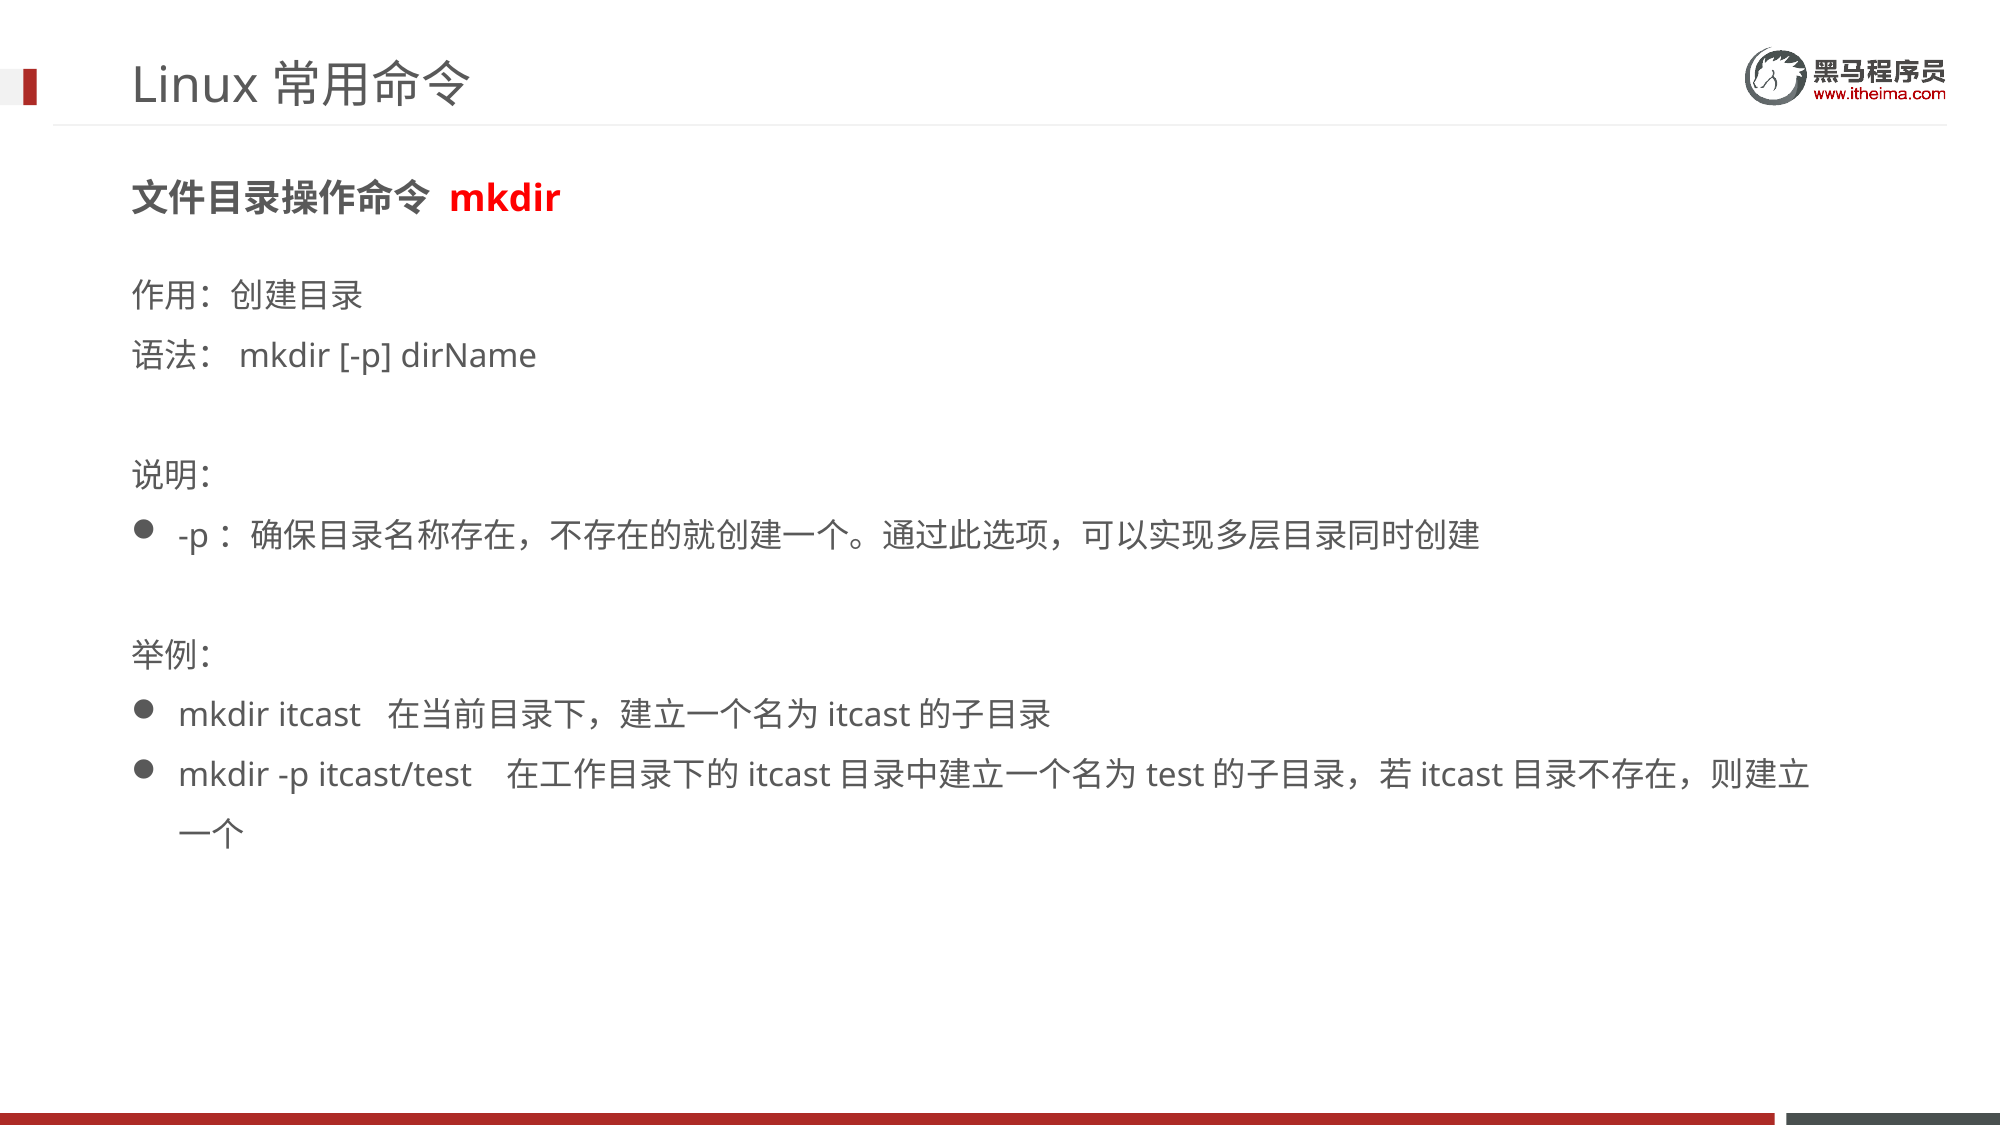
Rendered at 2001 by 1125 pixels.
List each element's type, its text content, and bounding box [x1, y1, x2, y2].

title Linux常用命令 [116, 40, 1556, 125]
text_box 作用：创建目录 语法：mkdir [-p] dirName 说明： -p：确保目录名称存在，不存在的就创建一个。通过此选项，可以实现多层目录同时创建 举例： mkdir itcast 在当前目录下，建立一个名为itcast的子目录 mkdir -p itcast/test 在工作目录下的itcast目录中建立一个名为test的子目录，若itcast目录不存在，则建立一个 [116, 266, 1849, 842]
list 文件目录操作命令 mkdir [116, 154, 1880, 239]
picture [1744, 46, 1946, 106]
